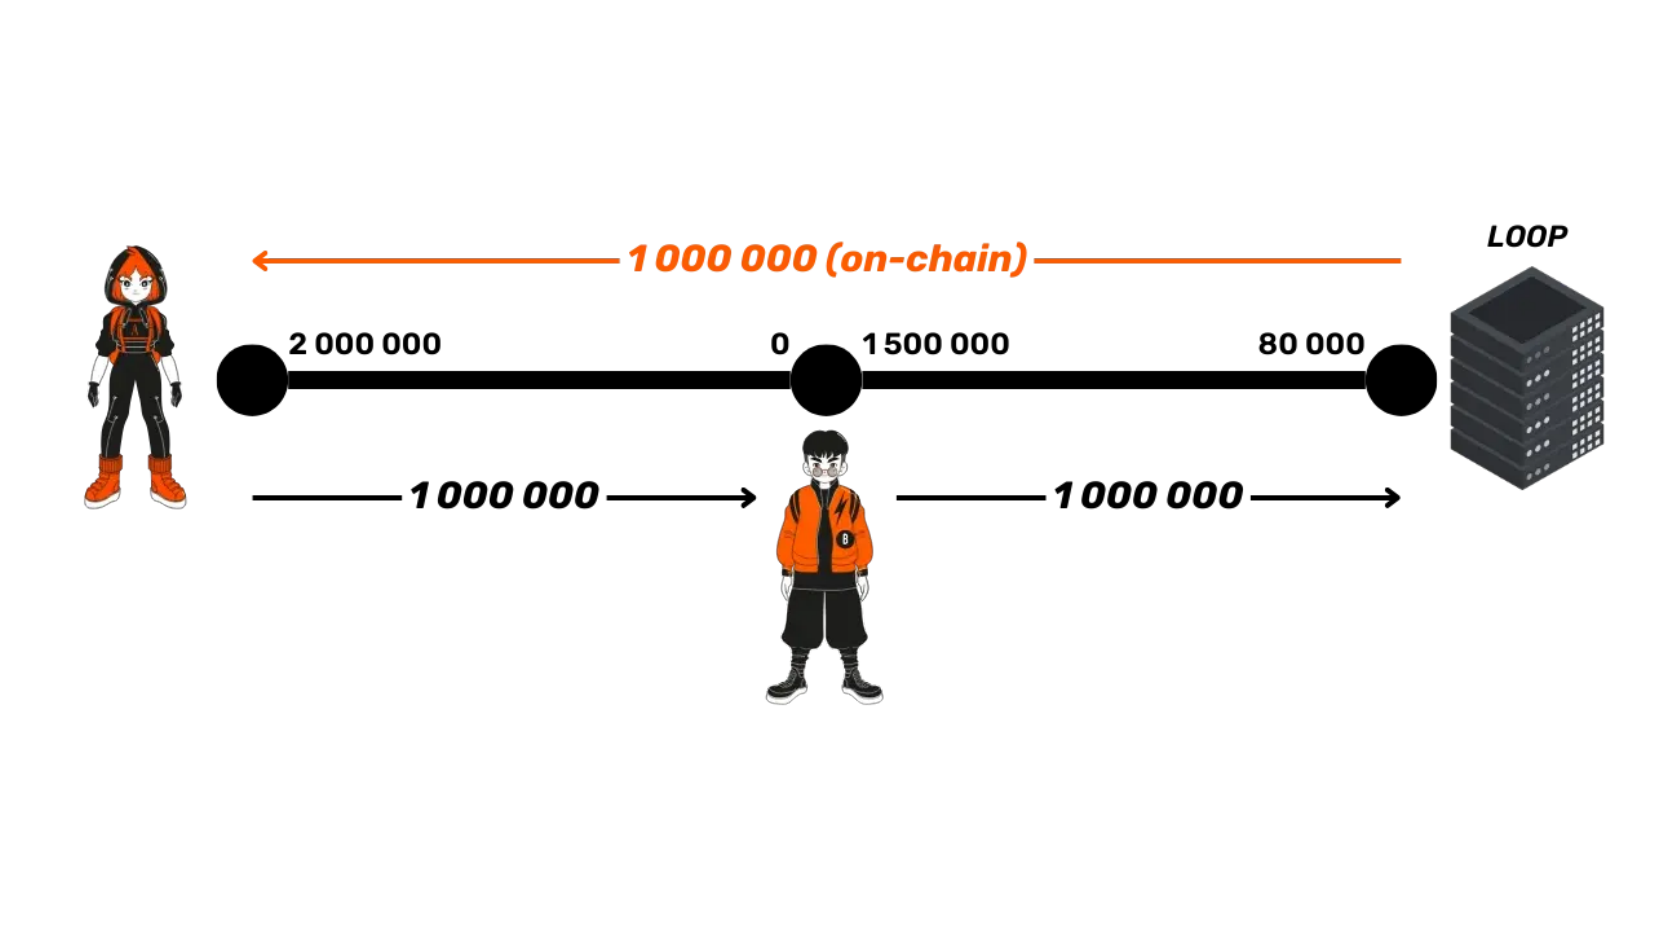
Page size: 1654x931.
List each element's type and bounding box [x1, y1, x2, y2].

picture [0, 186, 1654, 744]
